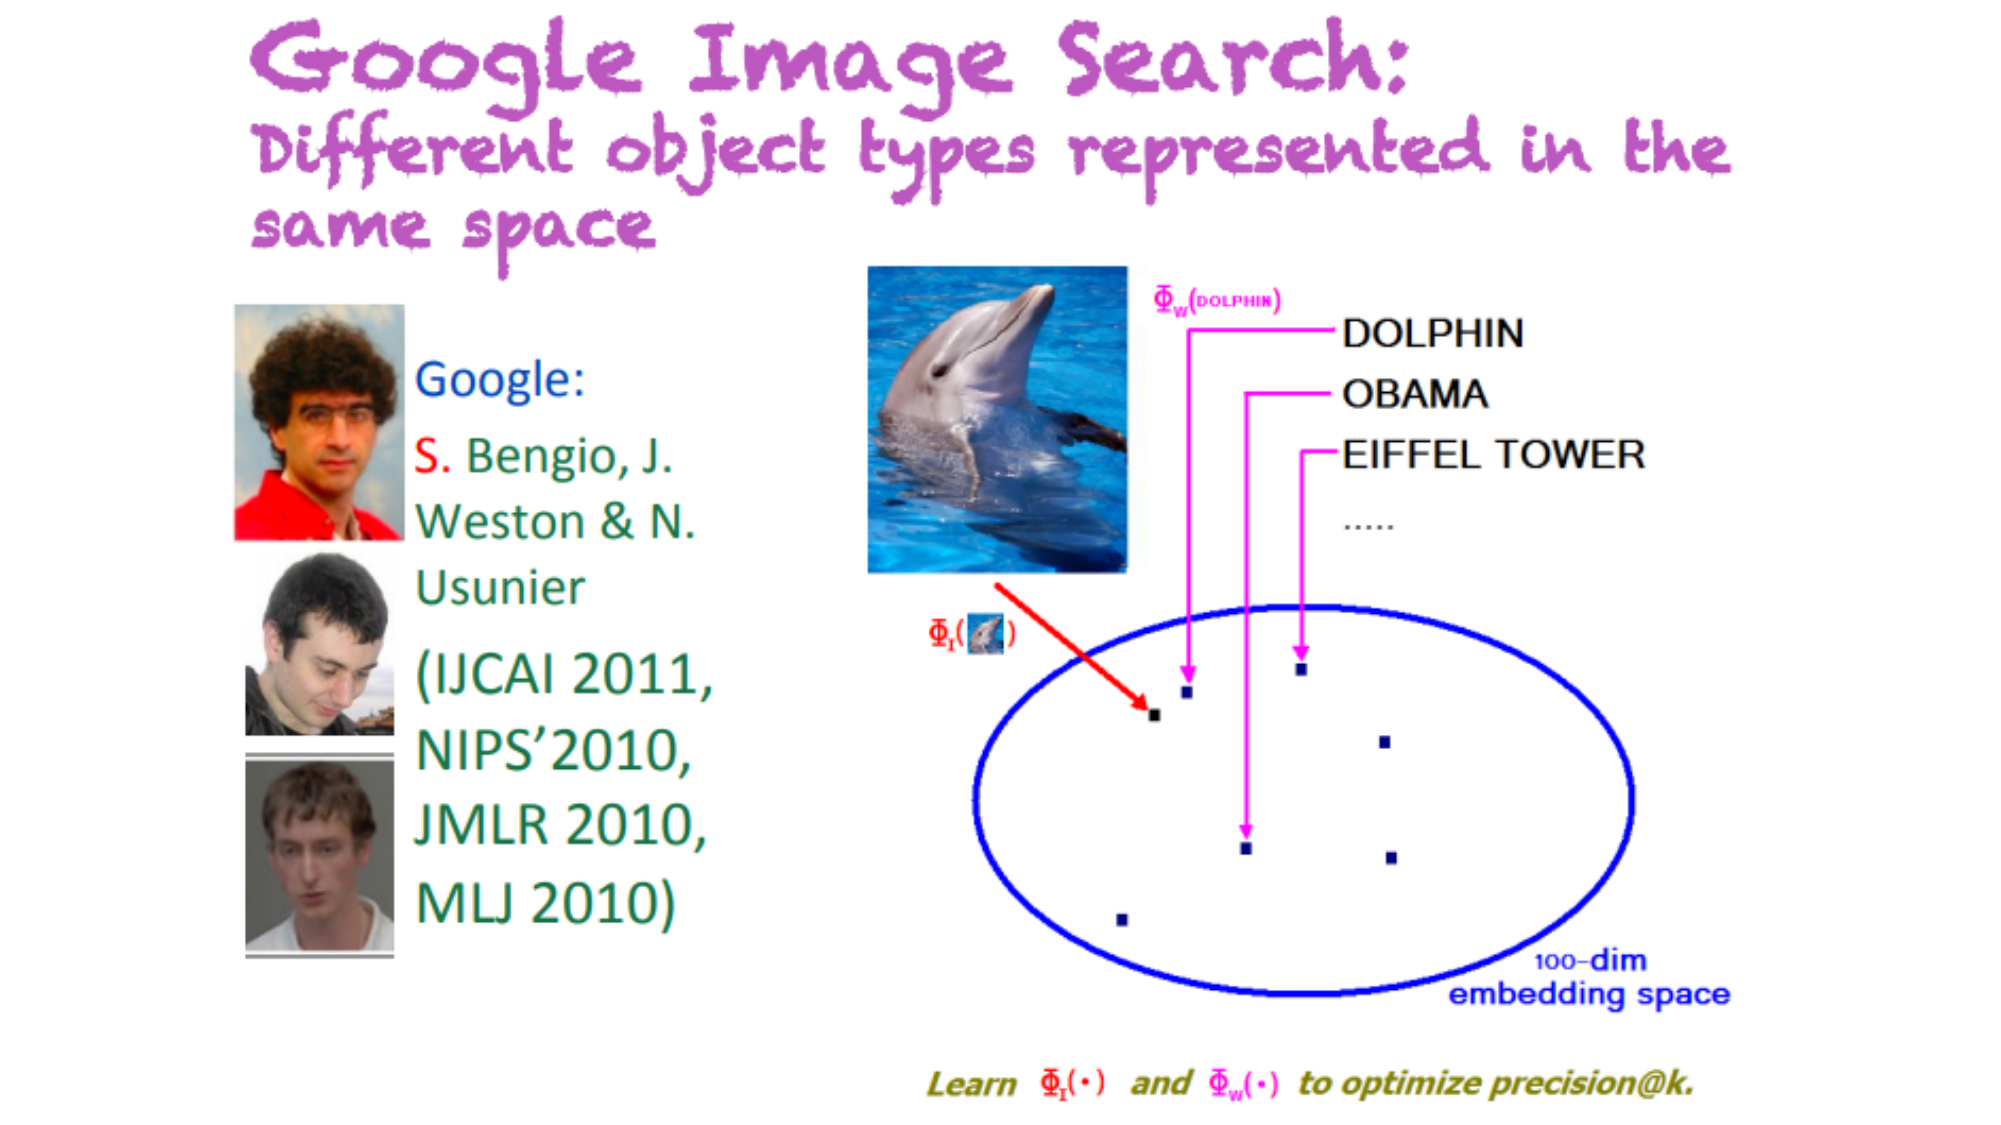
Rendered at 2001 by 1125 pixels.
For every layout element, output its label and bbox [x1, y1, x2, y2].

picture [229, 0, 1771, 1125]
